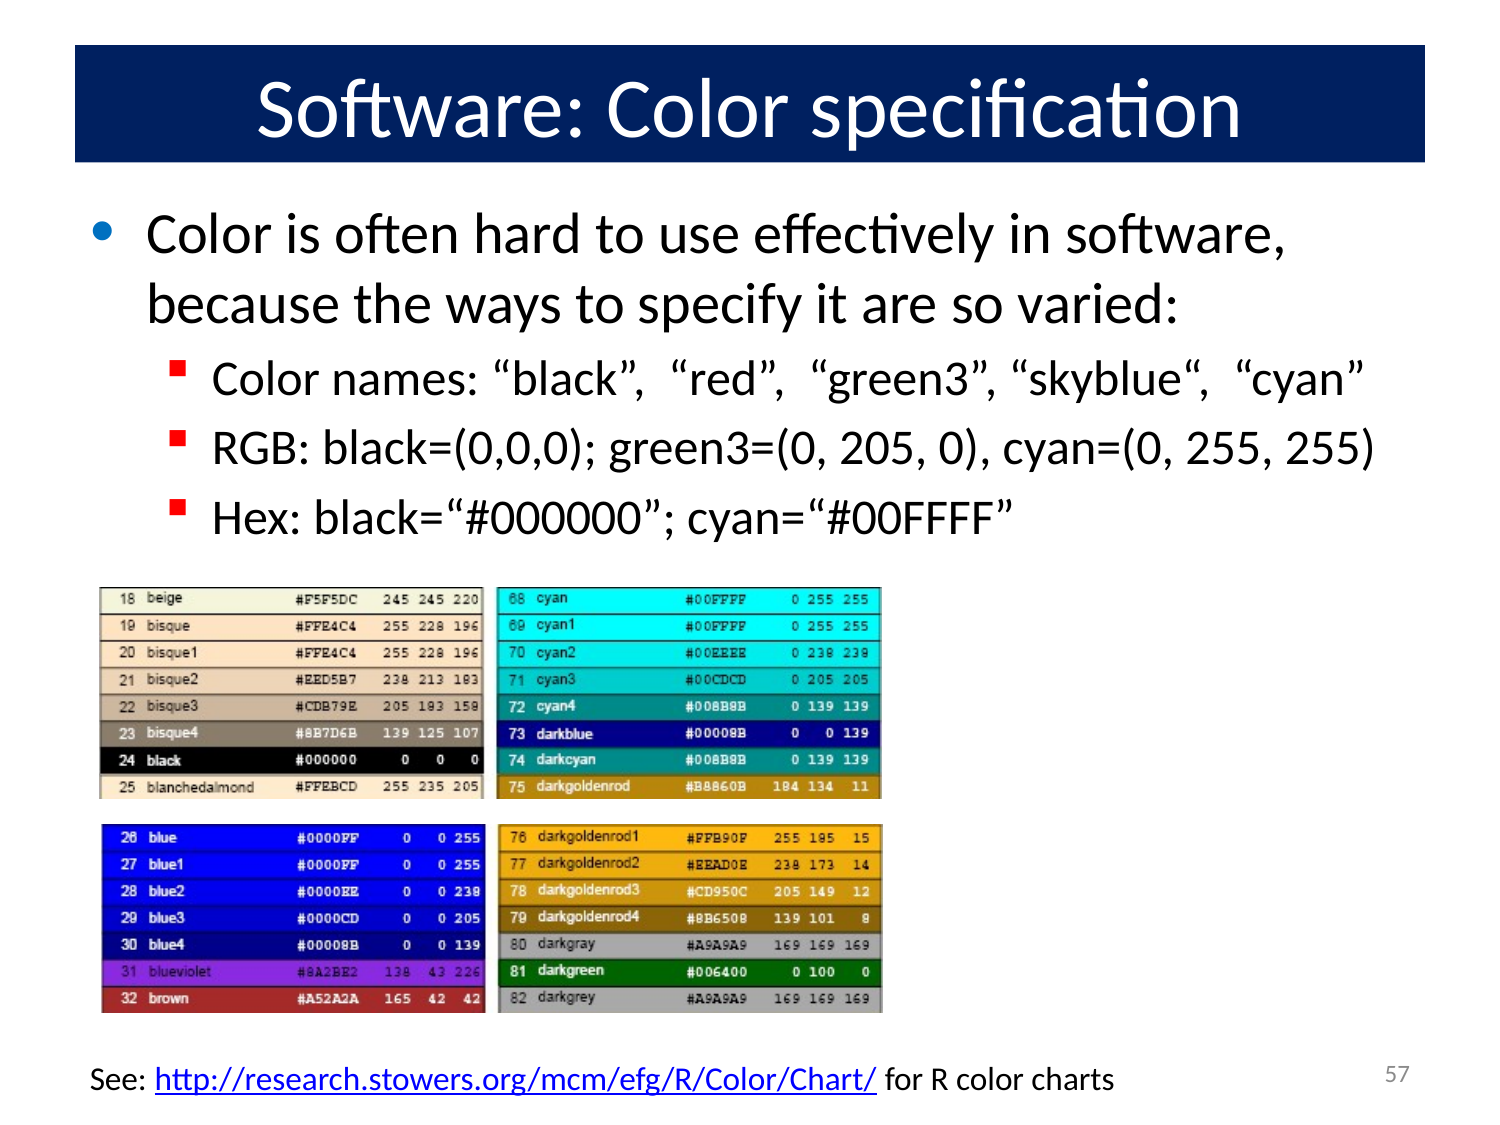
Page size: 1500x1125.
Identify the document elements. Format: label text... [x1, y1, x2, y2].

picture [101, 824, 883, 1013]
title Software: Color specification [75, 45, 1425, 163]
slide_number 57 [1074, 1042, 1425, 1103]
text_box See: http://research.stowers.org/mcm/efg/R/Color/Chart/ for R color charts [75, 1049, 1300, 1105]
list Color is often hard to use effectively in software, because the ways to specify it are so varied: Color names: “black”, “red”, “green3”, “skyblue“, “cyan” RGB: black=(0,0,0); green3=(0, 205, 0), cyan=(0, 255, 255) Hex: black=“#000000”; cyan=“#00FFFF” [75, 187, 1425, 563]
picture [99, 587, 882, 799]
